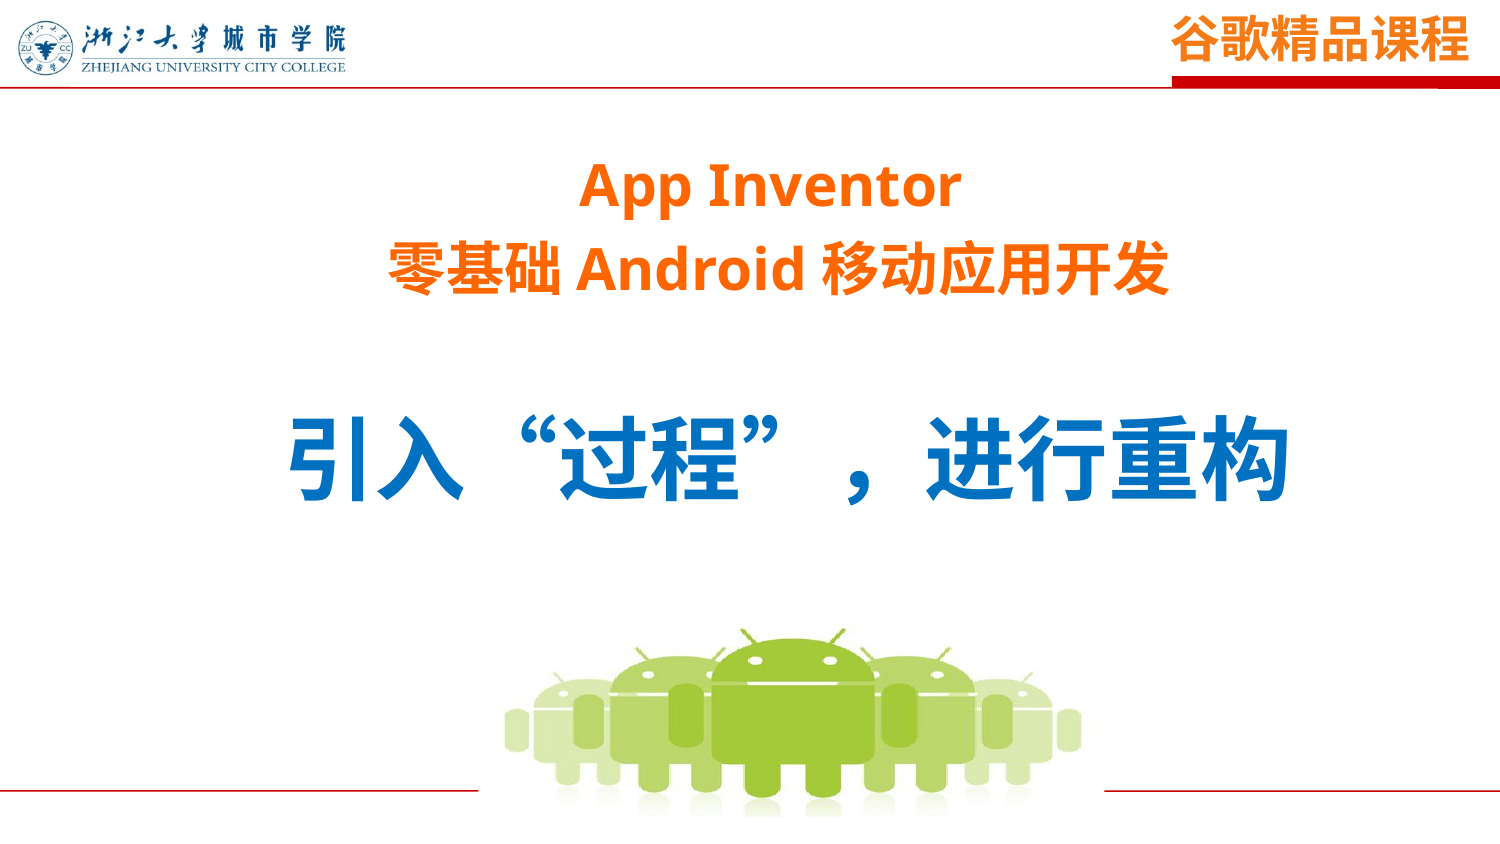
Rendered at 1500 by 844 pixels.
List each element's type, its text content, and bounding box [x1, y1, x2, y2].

text_box 谷歌精品课程 [1139, 0, 1219, 75]
picture [5, 0, 361, 80]
text_box App Inventor 零基础Android移动应用开发 [265, 126, 1294, 310]
picture [1218, 1, 1500, 68]
text_box 引入“过程”，进行重构 [100, 350, 1476, 476]
picture [478, 586, 1105, 818]
